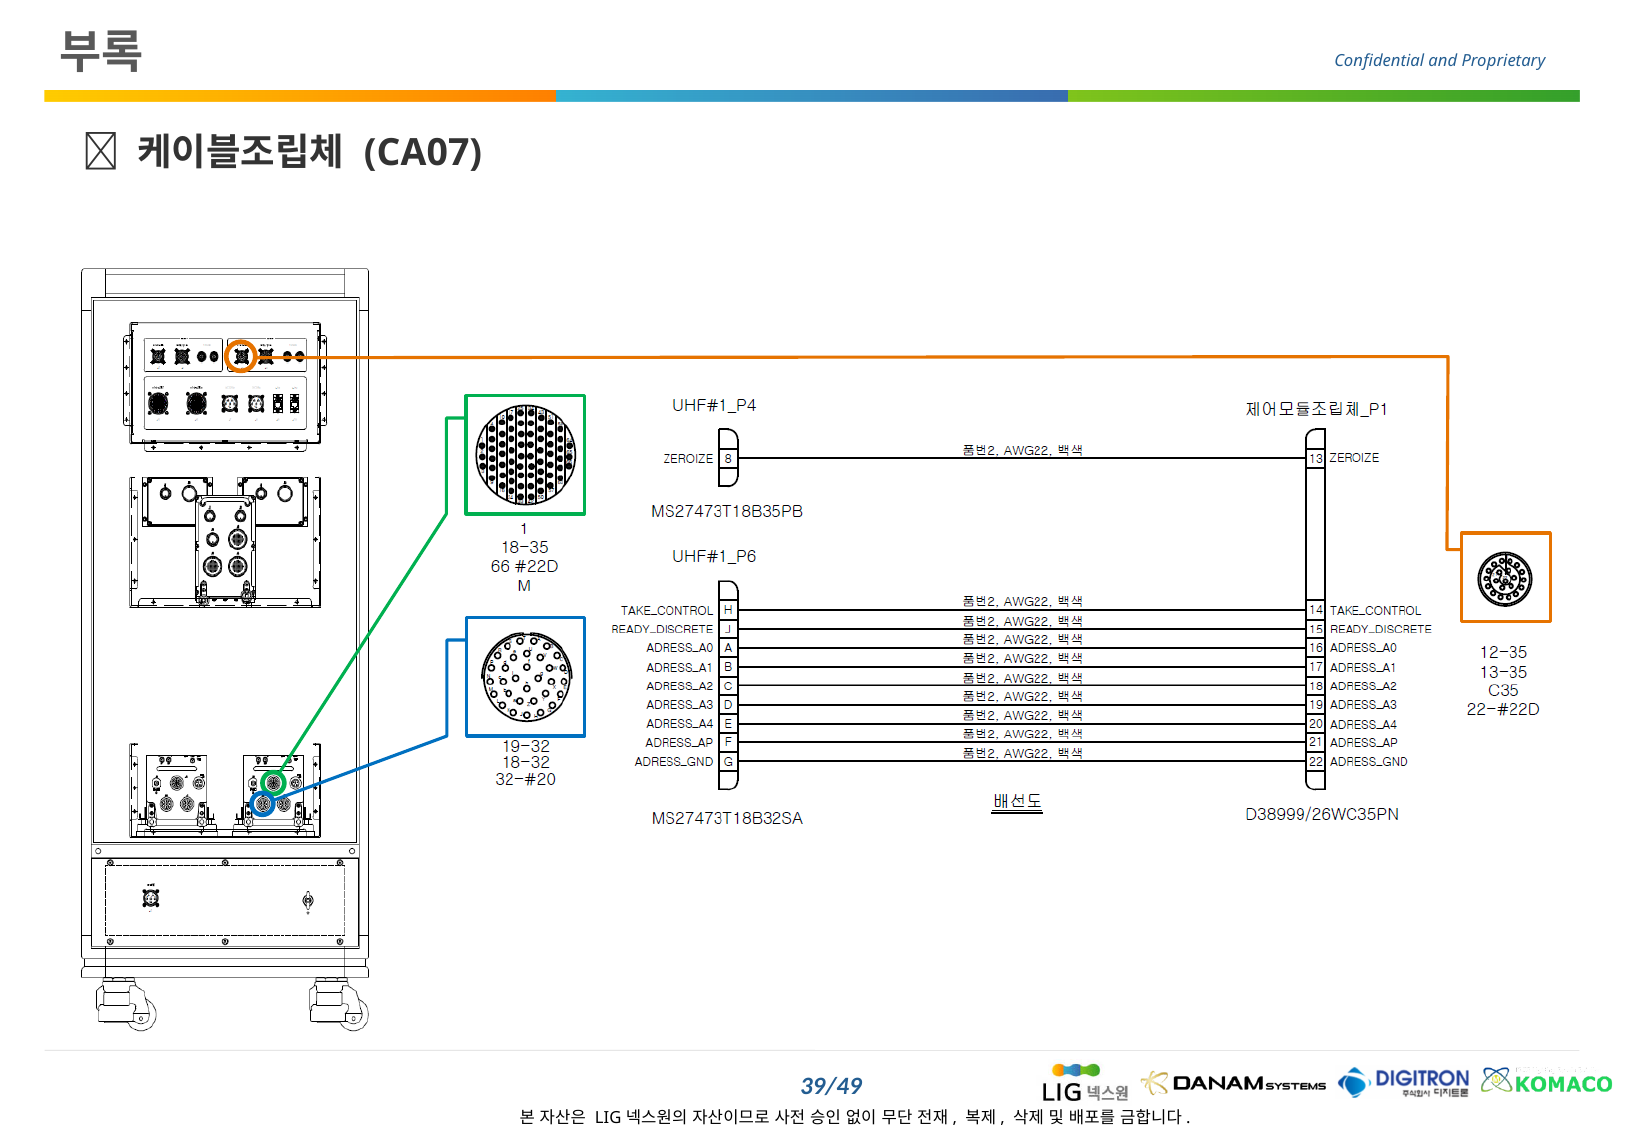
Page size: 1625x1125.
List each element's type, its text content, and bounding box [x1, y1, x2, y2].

picture [44, 92, 56, 102]
picture [457, 373, 1564, 841]
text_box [72, 262, 380, 1036]
picture [1036, 1059, 1470, 1106]
text_box 부록 [44, 15, 844, 92]
text_box  케이블조립체 (CA07) [56, 78, 1604, 183]
picture [1477, 1065, 1620, 1094]
